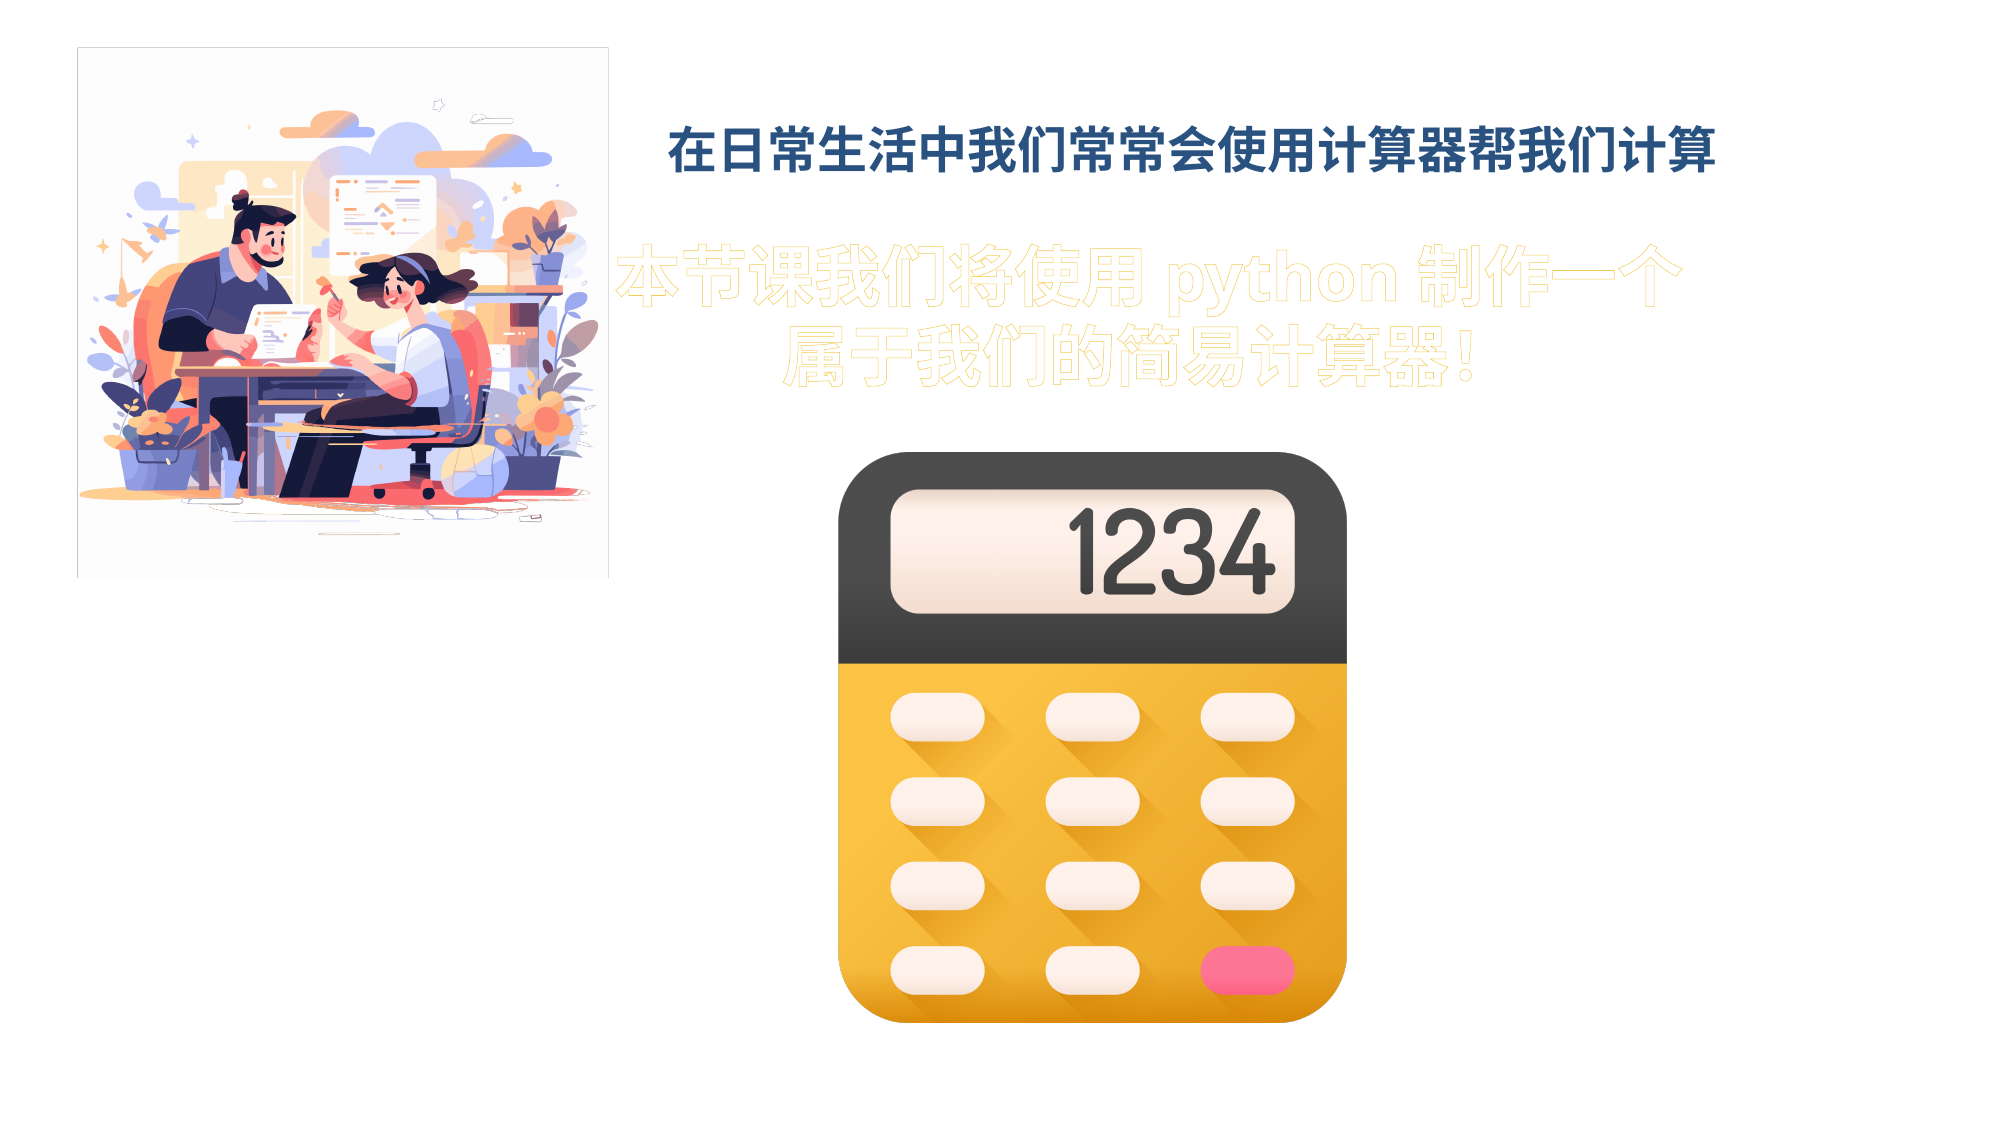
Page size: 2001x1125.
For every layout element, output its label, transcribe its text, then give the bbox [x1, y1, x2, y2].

text_box 在日常生活中我们常常会使用计算器帮我们计算 [652, 111, 1838, 227]
picture [806, 452, 1379, 1024]
picture [77, 46, 610, 579]
text_box 本节课我们将使用python制作一个 属于我们的简易计算器！ [873, 226, 1425, 554]
